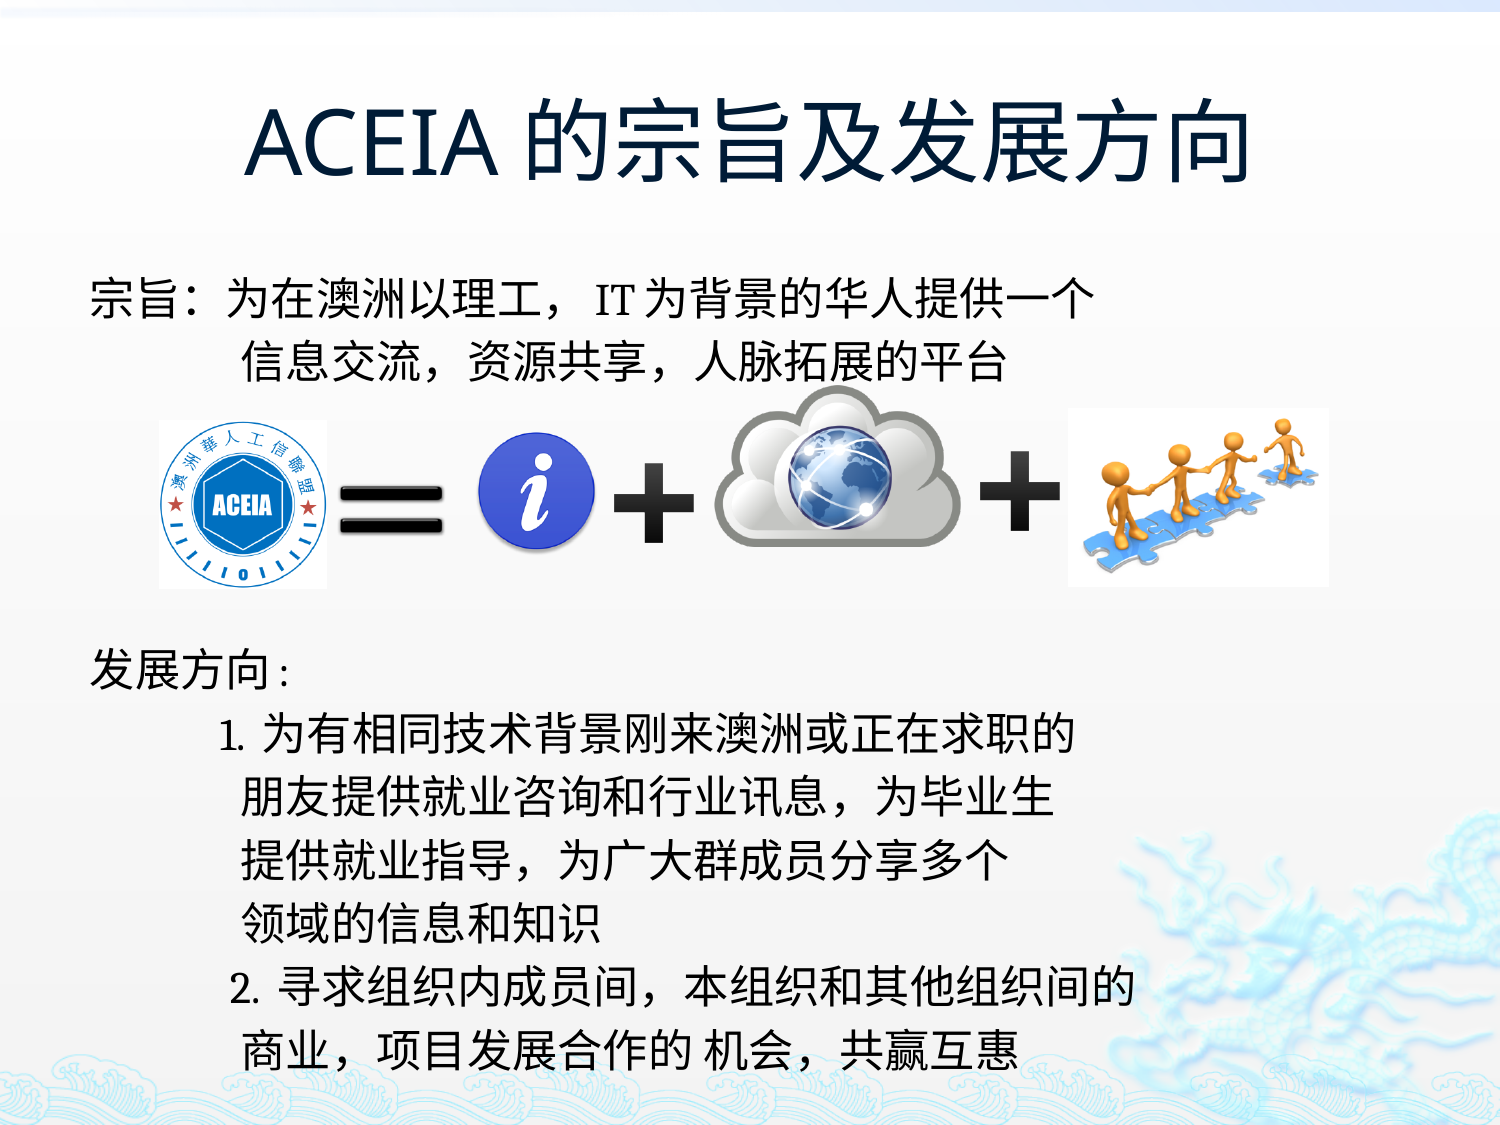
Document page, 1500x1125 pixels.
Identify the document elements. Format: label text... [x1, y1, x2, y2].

list 宗旨：为在澳洲以理工，IT为背景的华人提供一个 信息交流，资源共享，人脉拓展的平台 发展方向: 1. 为有相同技术背景刚来澳洲或正在求职的 朋友提供就业咨询和行业讯息，为毕业生 提供就业指导，为广大群成员分享多个 领域的信息和知识 2. 寻求组织内成员间，本组织和其他组织间的 商业，项目发展合作的 机会，共赢互惠 [75, 262, 1425, 1094]
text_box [158, 384, 1330, 599]
title ACEIA的宗旨及发展方向 [75, 45, 1425, 233]
